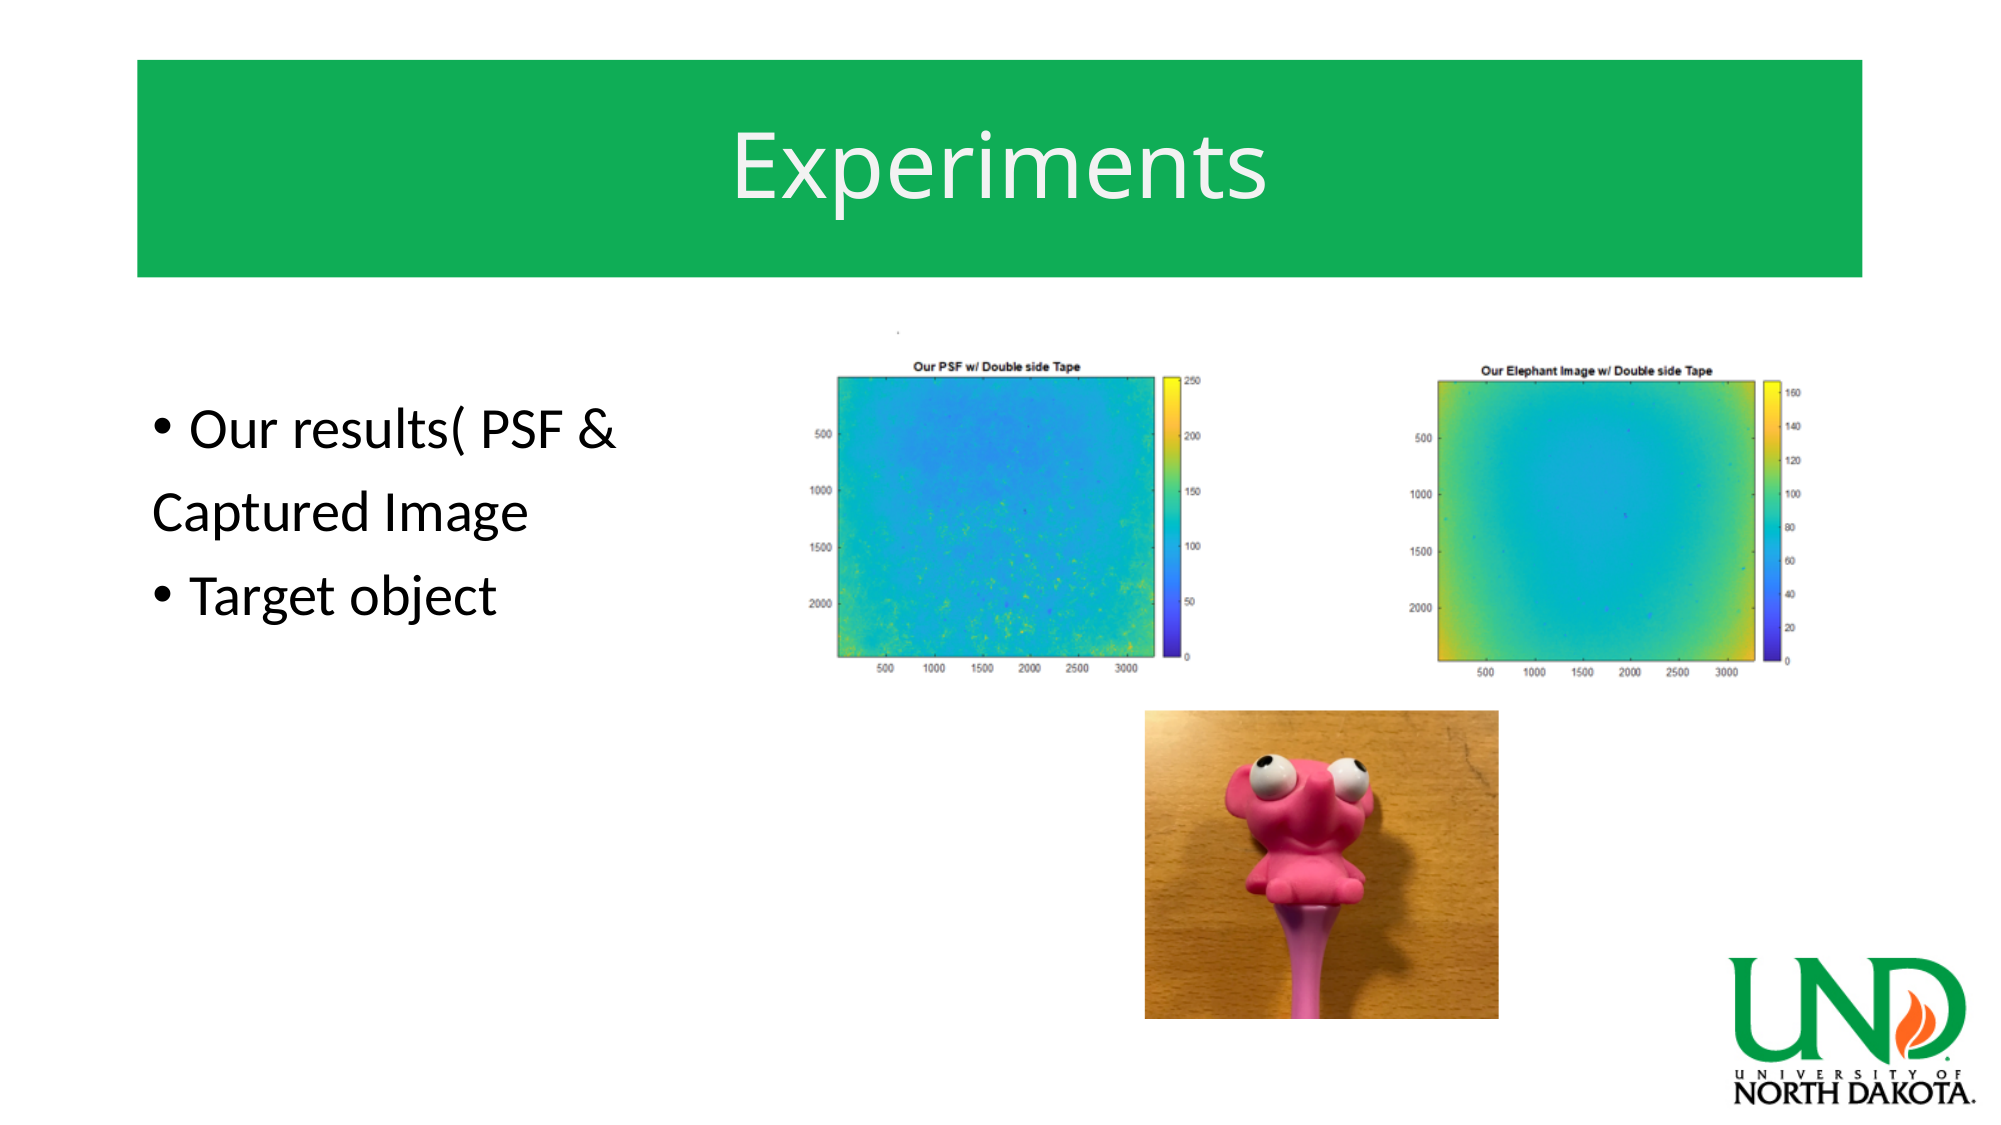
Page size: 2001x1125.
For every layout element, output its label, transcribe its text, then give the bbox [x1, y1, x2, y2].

title Experiments [137, 59, 1863, 278]
list Our results( PSF & Captured Image Target object [137, 299, 1863, 1014]
picture [791, 318, 1818, 1019]
picture [1697, 933, 2000, 1125]
